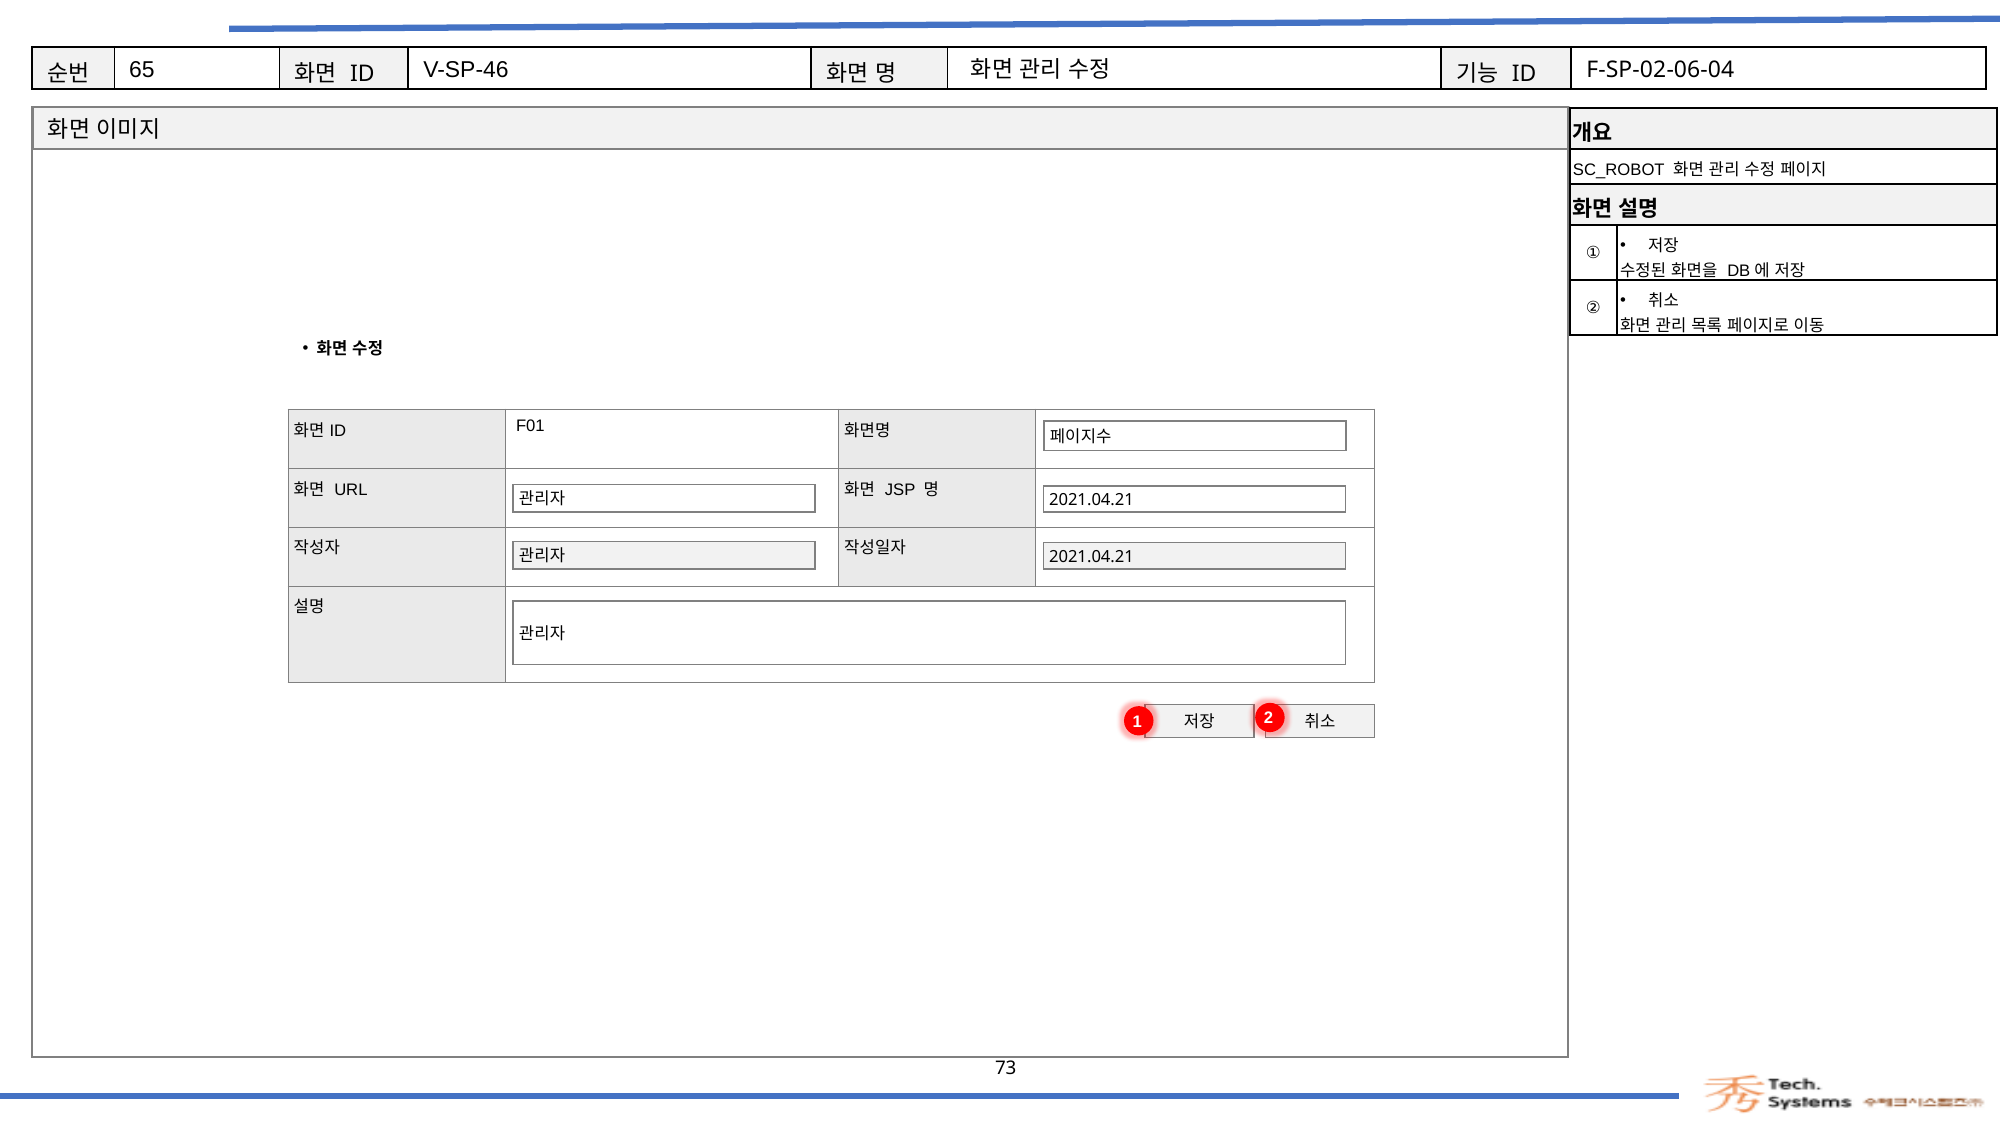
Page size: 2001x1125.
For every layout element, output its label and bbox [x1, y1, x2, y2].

table_cell [289, 528, 505, 586]
table_cell [1571, 281, 1616, 334]
text_box [287, 330, 549, 365]
table_header [289, 410, 505, 468]
text_box [1043, 421, 1346, 451]
text_box [513, 601, 1346, 665]
table_cell [506, 528, 838, 586]
table_header [506, 410, 838, 468]
picture [1702, 1073, 1987, 1114]
table_header [839, 410, 1035, 468]
table_cell [1618, 281, 1996, 334]
table_cell [839, 469, 1035, 527]
text_box [956, 47, 1127, 90]
text_box [513, 541, 816, 569]
text_box [114, 47, 170, 90]
text_box [408, 47, 524, 90]
table_cell [1036, 528, 1374, 586]
table_cell [839, 528, 1035, 586]
text_box [1043, 542, 1346, 569]
table_cell [506, 469, 838, 527]
table_cell [289, 587, 505, 682]
table_cell [1036, 469, 1374, 527]
table_cell [1571, 185, 1996, 224]
table_cell [289, 469, 505, 527]
table_header [1036, 410, 1374, 468]
table_header [1571, 109, 1996, 148]
table_cell [506, 587, 1374, 682]
text_box [1105, 699, 1375, 739]
text_box [1043, 485, 1346, 513]
table_cell [1571, 150, 1996, 183]
table_cell [1571, 226, 1616, 279]
table_cell [1618, 226, 1996, 279]
text_box [1571, 47, 1756, 90]
text_box [513, 484, 816, 513]
